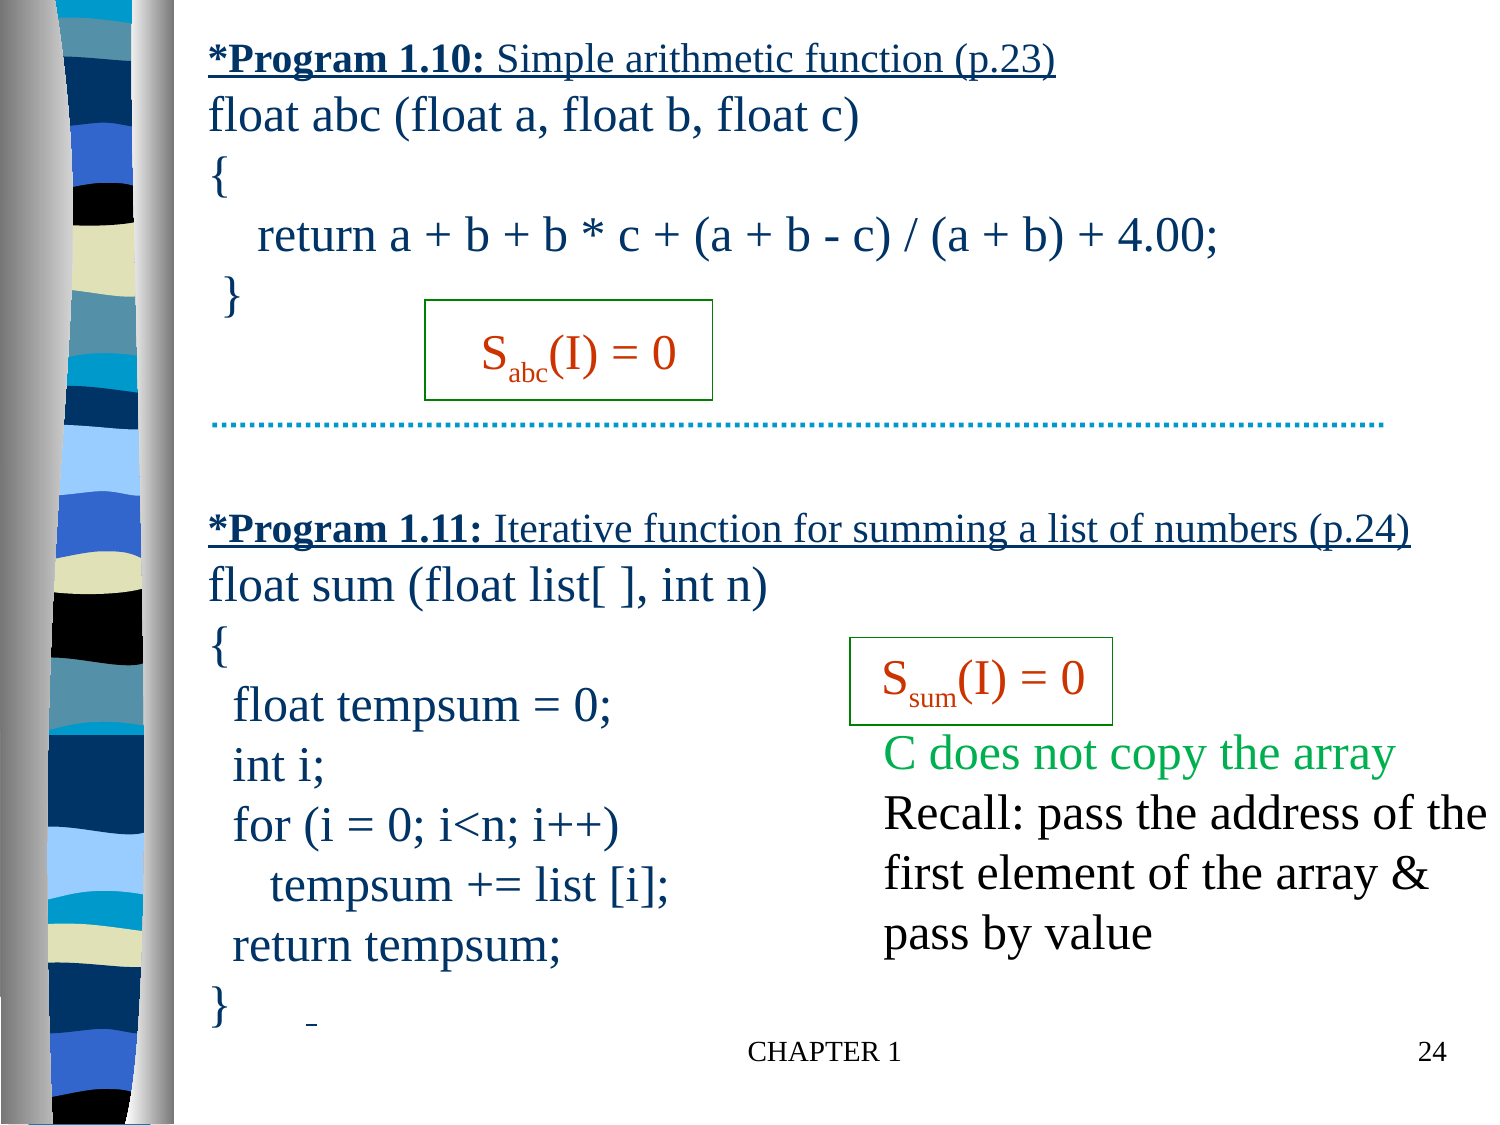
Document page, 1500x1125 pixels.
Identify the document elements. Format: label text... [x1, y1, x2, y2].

text_box C does not copy the array Recall: pass the address of the first element of the array & pass by value [868, 712, 1500, 968]
footer CHAPTER 1 [587, 1025, 1063, 1100]
slide_number 24 [1149, 1025, 1463, 1100]
text_box [424, 299, 713, 400]
text_box [849, 637, 1113, 725]
title *Program 1.10: Simple arithmetic function (p.23) float abc (float a, float b, float c) { return a + b + b * c + (a + b - c) / (a + b) + 4.00; } *Program 1.11: Iterative function for summing a list of numbers (p.24) float sum (float list[ ], int n) { float tempsum = 0; int i; for (i = 0; i<n; i++) tempsum += list [i]; return tempsum; } [192, 75, 1468, 988]
